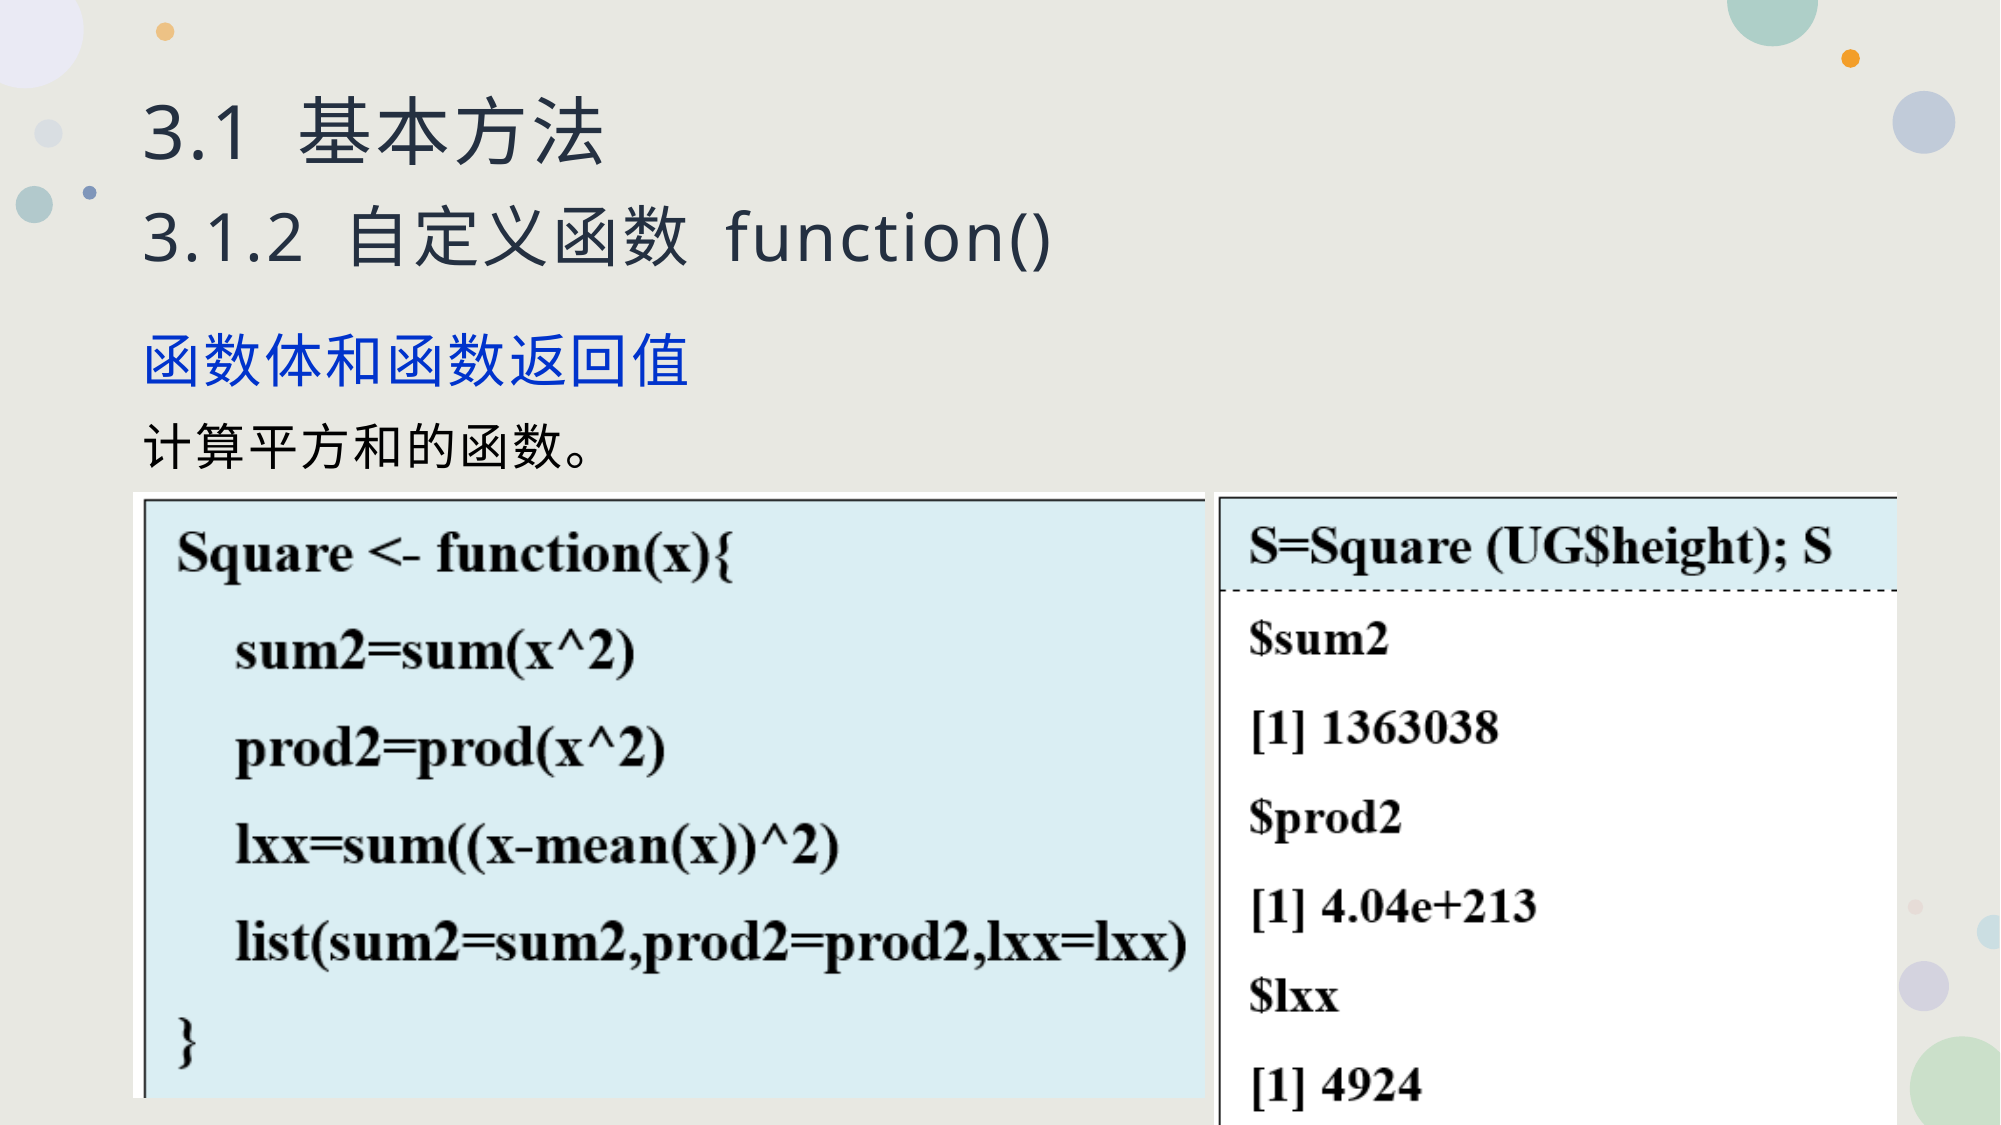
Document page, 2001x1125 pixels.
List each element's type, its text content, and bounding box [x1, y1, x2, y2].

picture [1214, 492, 1897, 1125]
title 3.1 基本方法 3.1.2 自定义函数 function() [127, 59, 1877, 278]
picture [133, 492, 1205, 1098]
